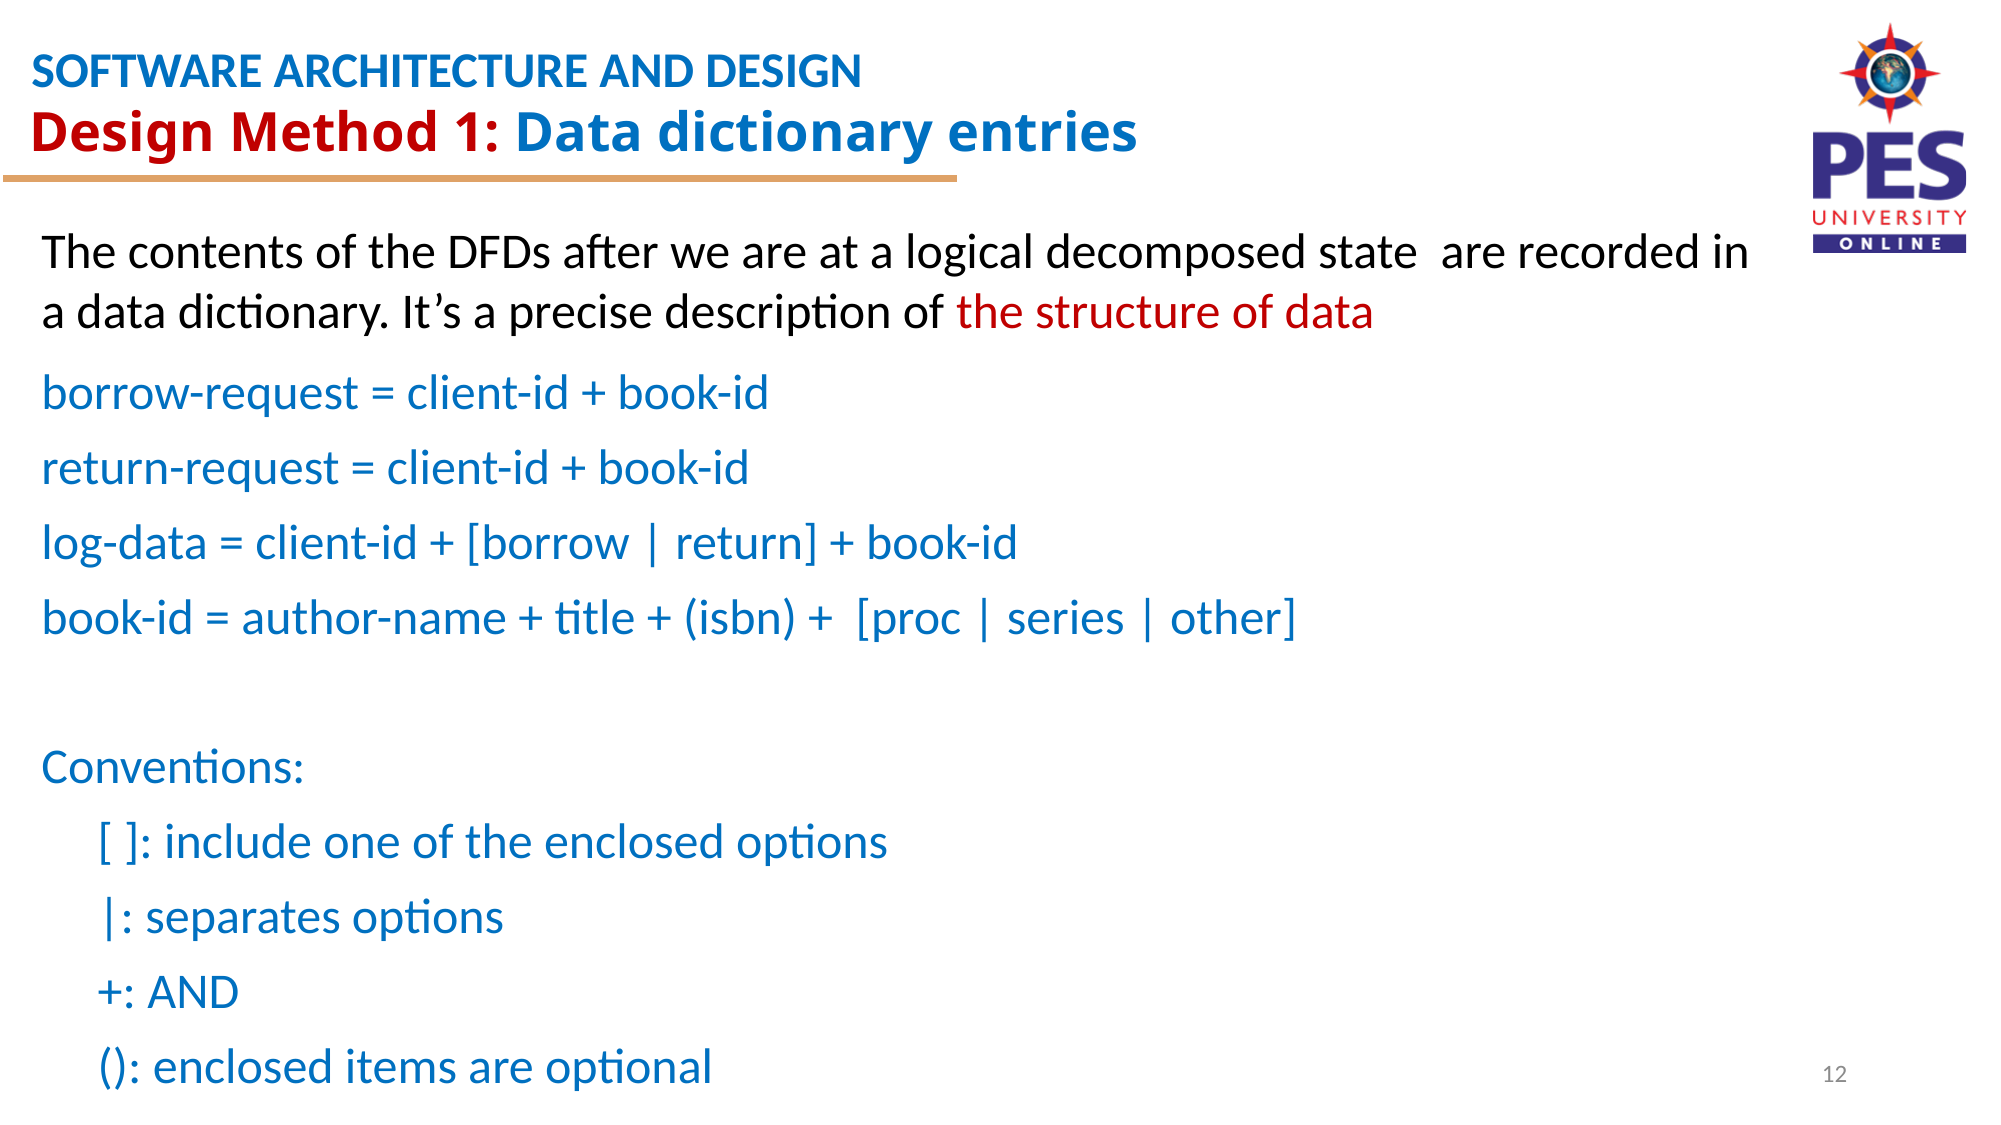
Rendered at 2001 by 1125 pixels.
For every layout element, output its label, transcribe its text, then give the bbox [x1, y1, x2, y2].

title Design Method 1: Data dictionary entries [14, 88, 1740, 180]
text_box The contents of the DFDs after we are at a logical decomposed state are recorded in a data dictionary. It’s a precise description of the structure of data [26, 211, 1780, 346]
list borrow-request = client-id + book-id return-request = client-id + book-id log-data = client-id + [borrow | return] + book-id book-id = author-name + title + (isbn) + [proc | series | other] Conventions: [ ]: include one of the enclosed options |: separates options +: AND (): enclosed items are optional [26, 359, 1548, 1077]
picture [1813, 22, 1967, 253]
slide_number 12 [1412, 1042, 1863, 1103]
